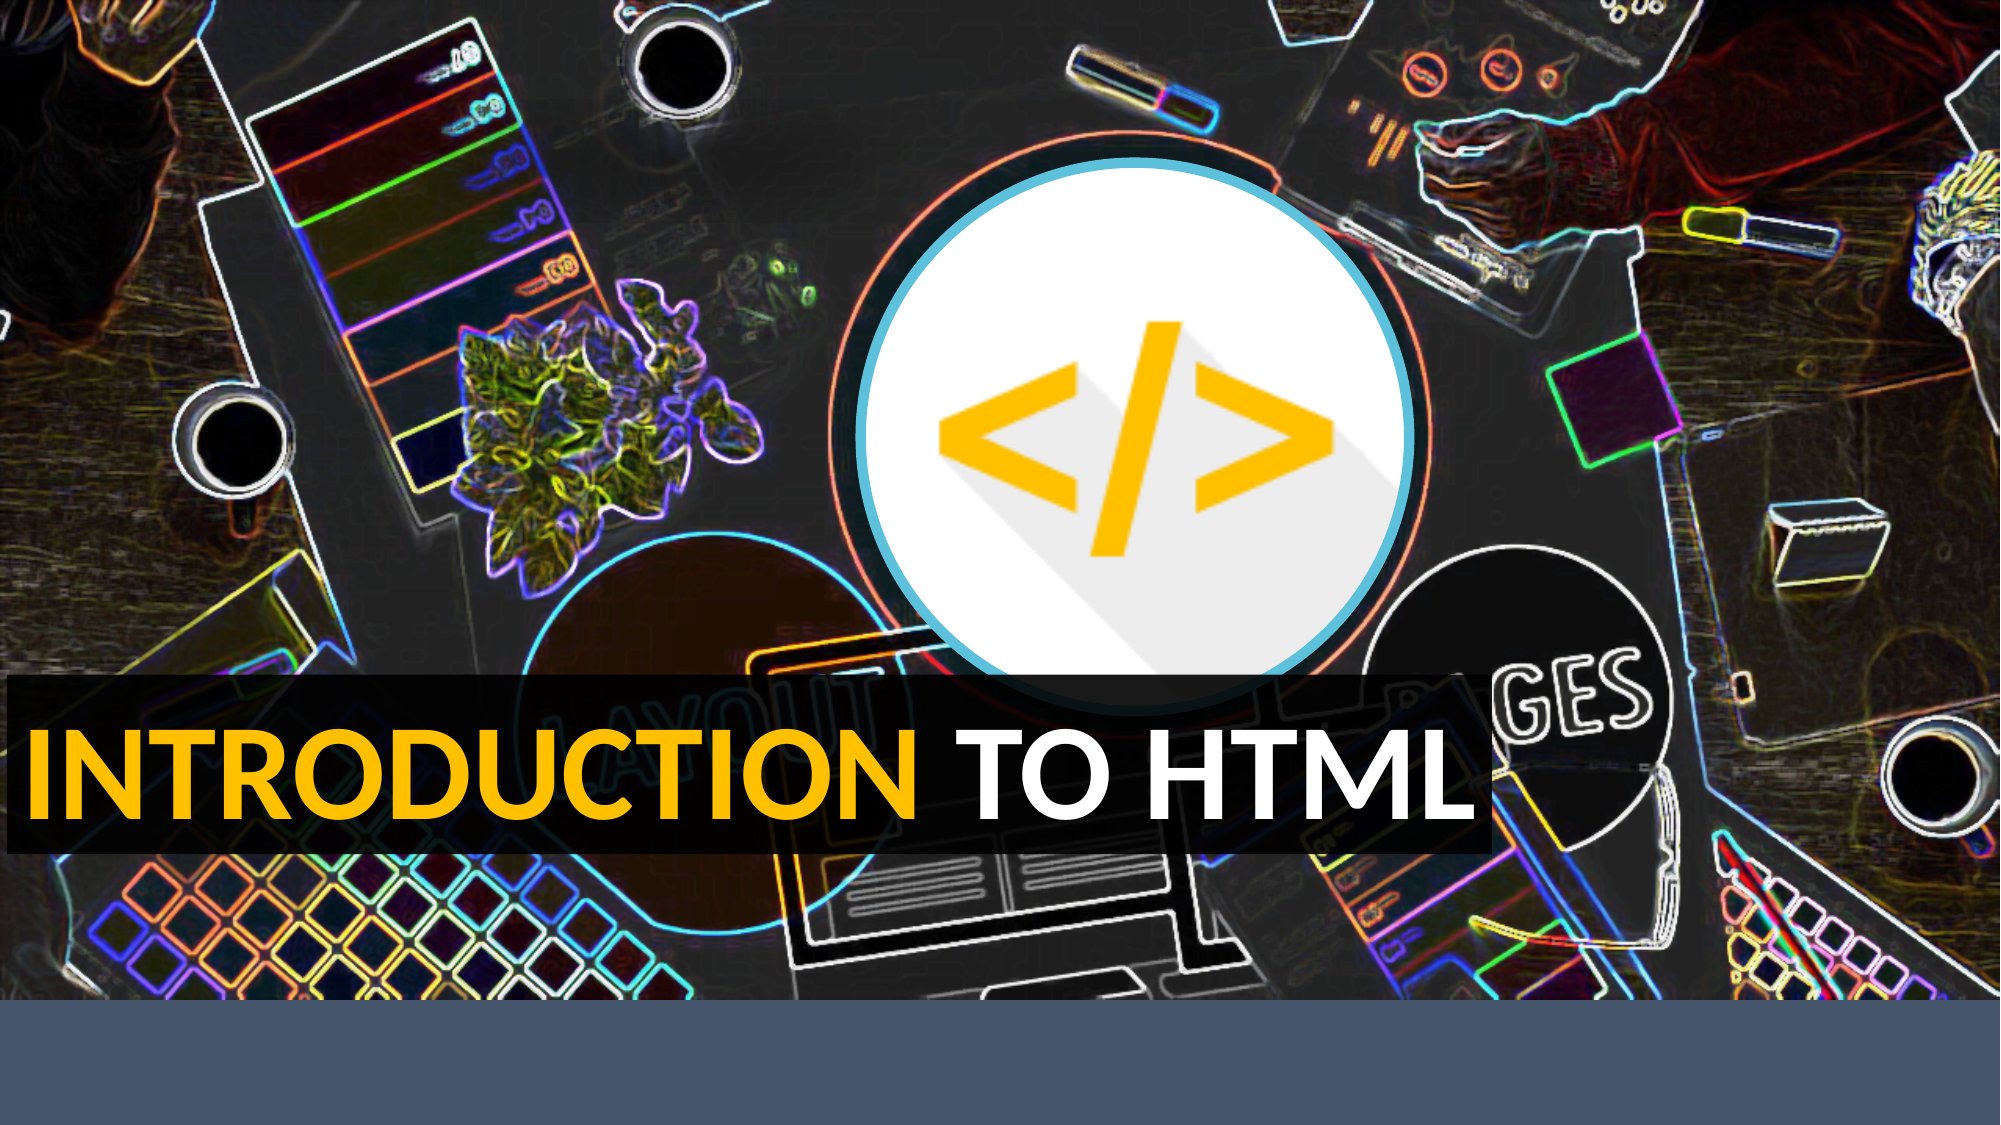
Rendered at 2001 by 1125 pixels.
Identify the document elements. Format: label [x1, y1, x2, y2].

picture [0, 0, 2000, 1000]
